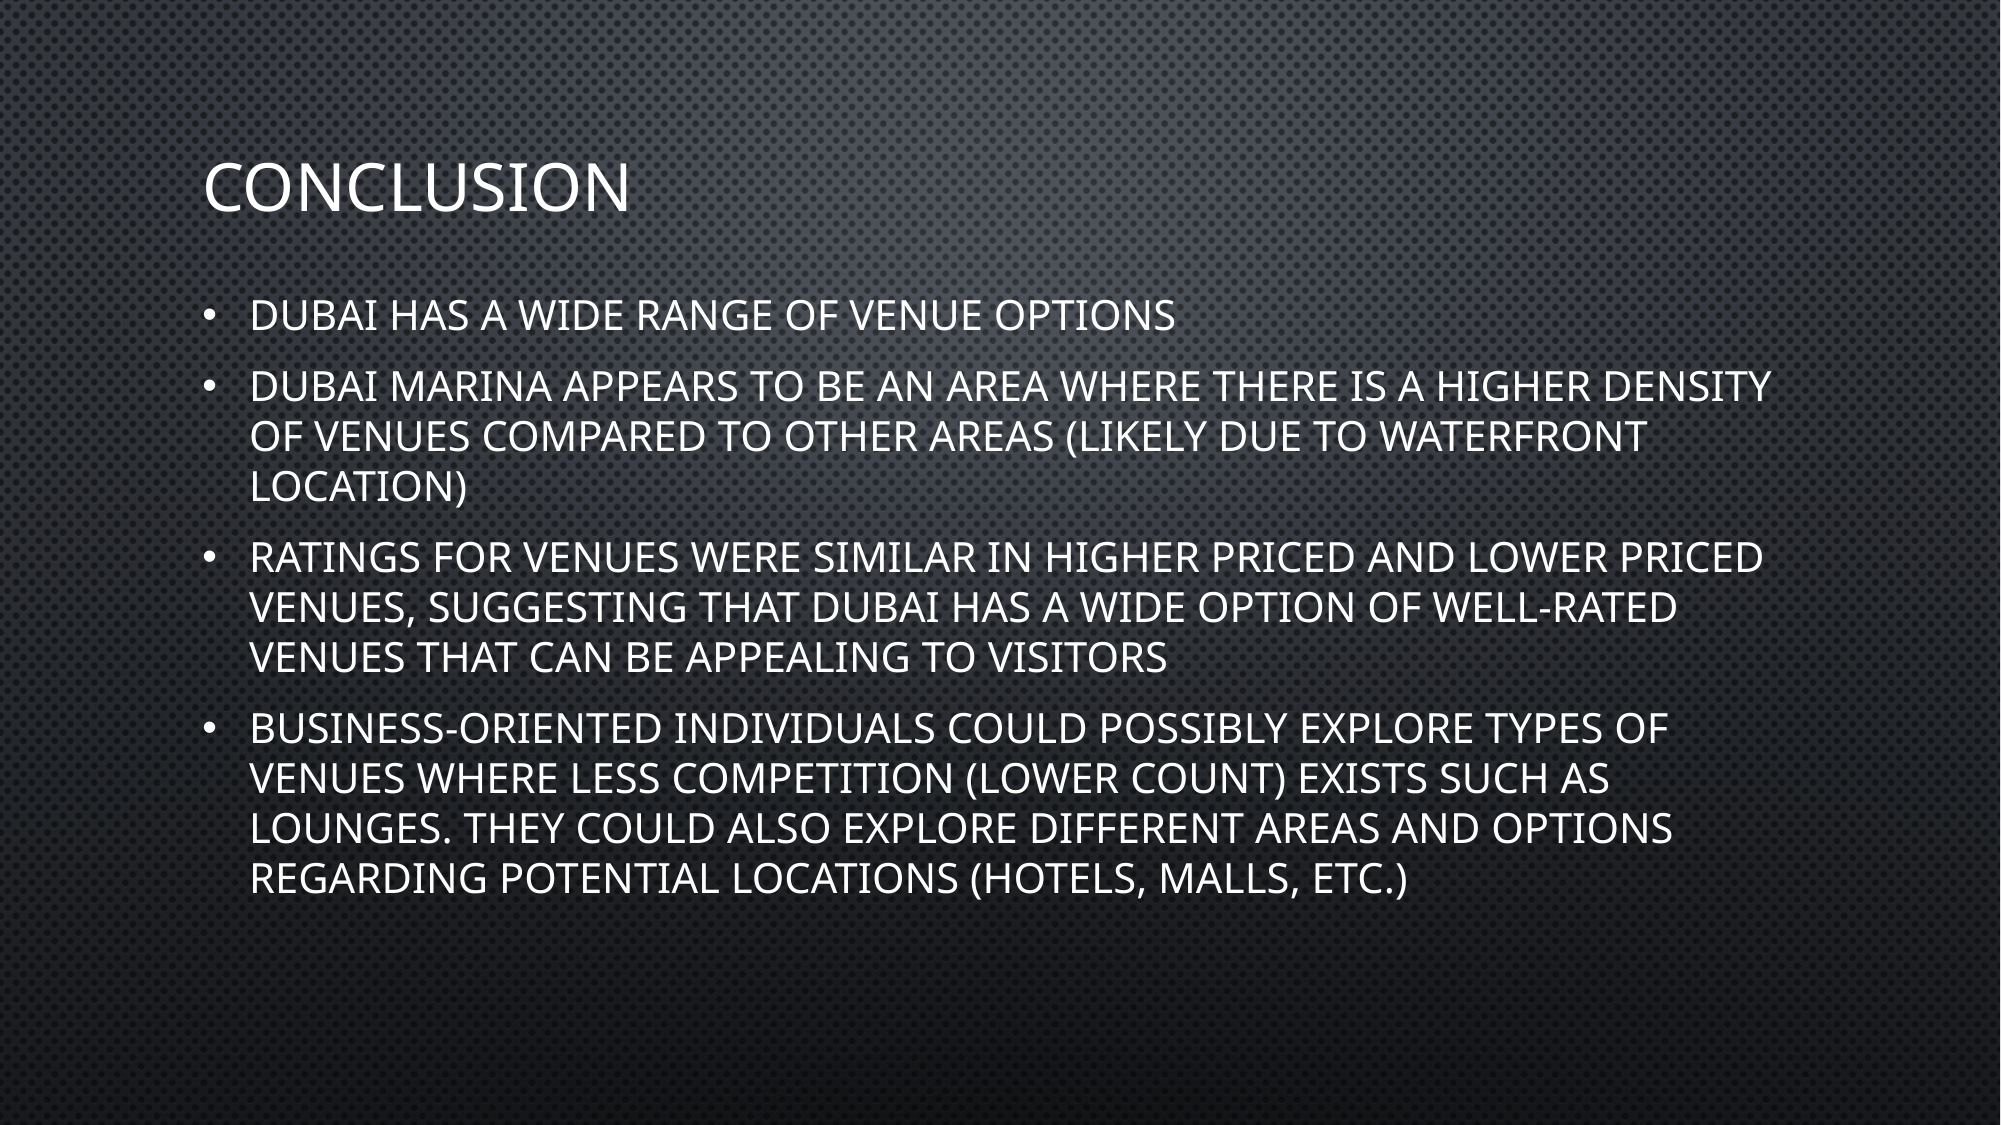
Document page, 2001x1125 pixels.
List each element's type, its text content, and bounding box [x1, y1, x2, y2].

list Dubai has a wide range of venue options Dubai Marina appears to be an area where there is a higher density of venues compared to other areas (Likely due to waterfront location) Ratings for venues were similar in higher priced and lower priced venues, suggesting that Dubai has a wide option of well-rated venues that can be appealing to visitors Business-Oriented individuals could possibly explore types of venues where less competition (lower count) exists such as lounges. They could also explore different areas and options regarding potential locations (hotels, malls, etc.) [187, 311, 1813, 950]
title conclusion [187, 99, 1813, 271]
